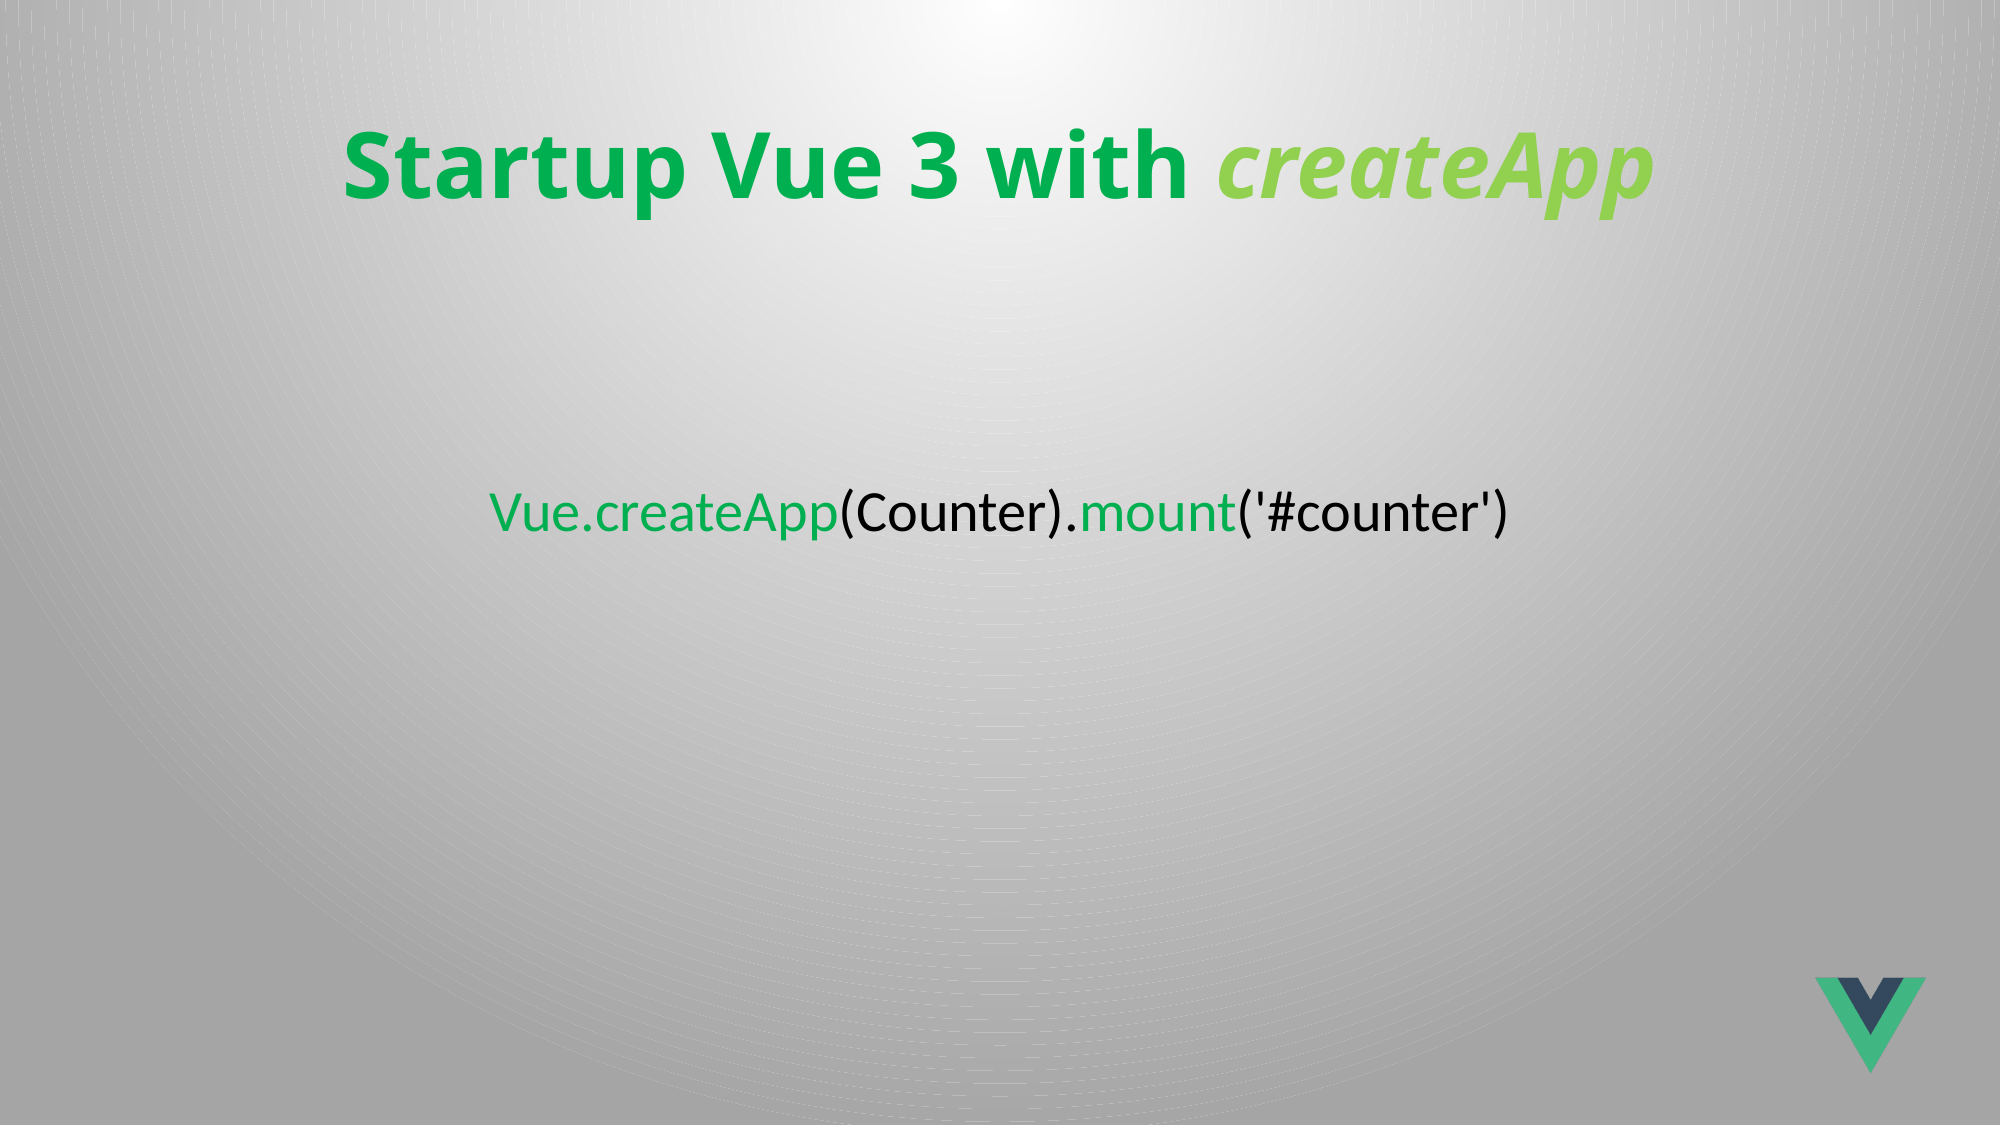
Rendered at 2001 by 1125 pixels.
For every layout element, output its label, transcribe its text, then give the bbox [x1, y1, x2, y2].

list Vue.createApp(Counter).mount('#counter') [137, 299, 1863, 1014]
title Startup Vue 3 with createApp [137, 59, 1863, 278]
picture [1815, 970, 1926, 1081]
